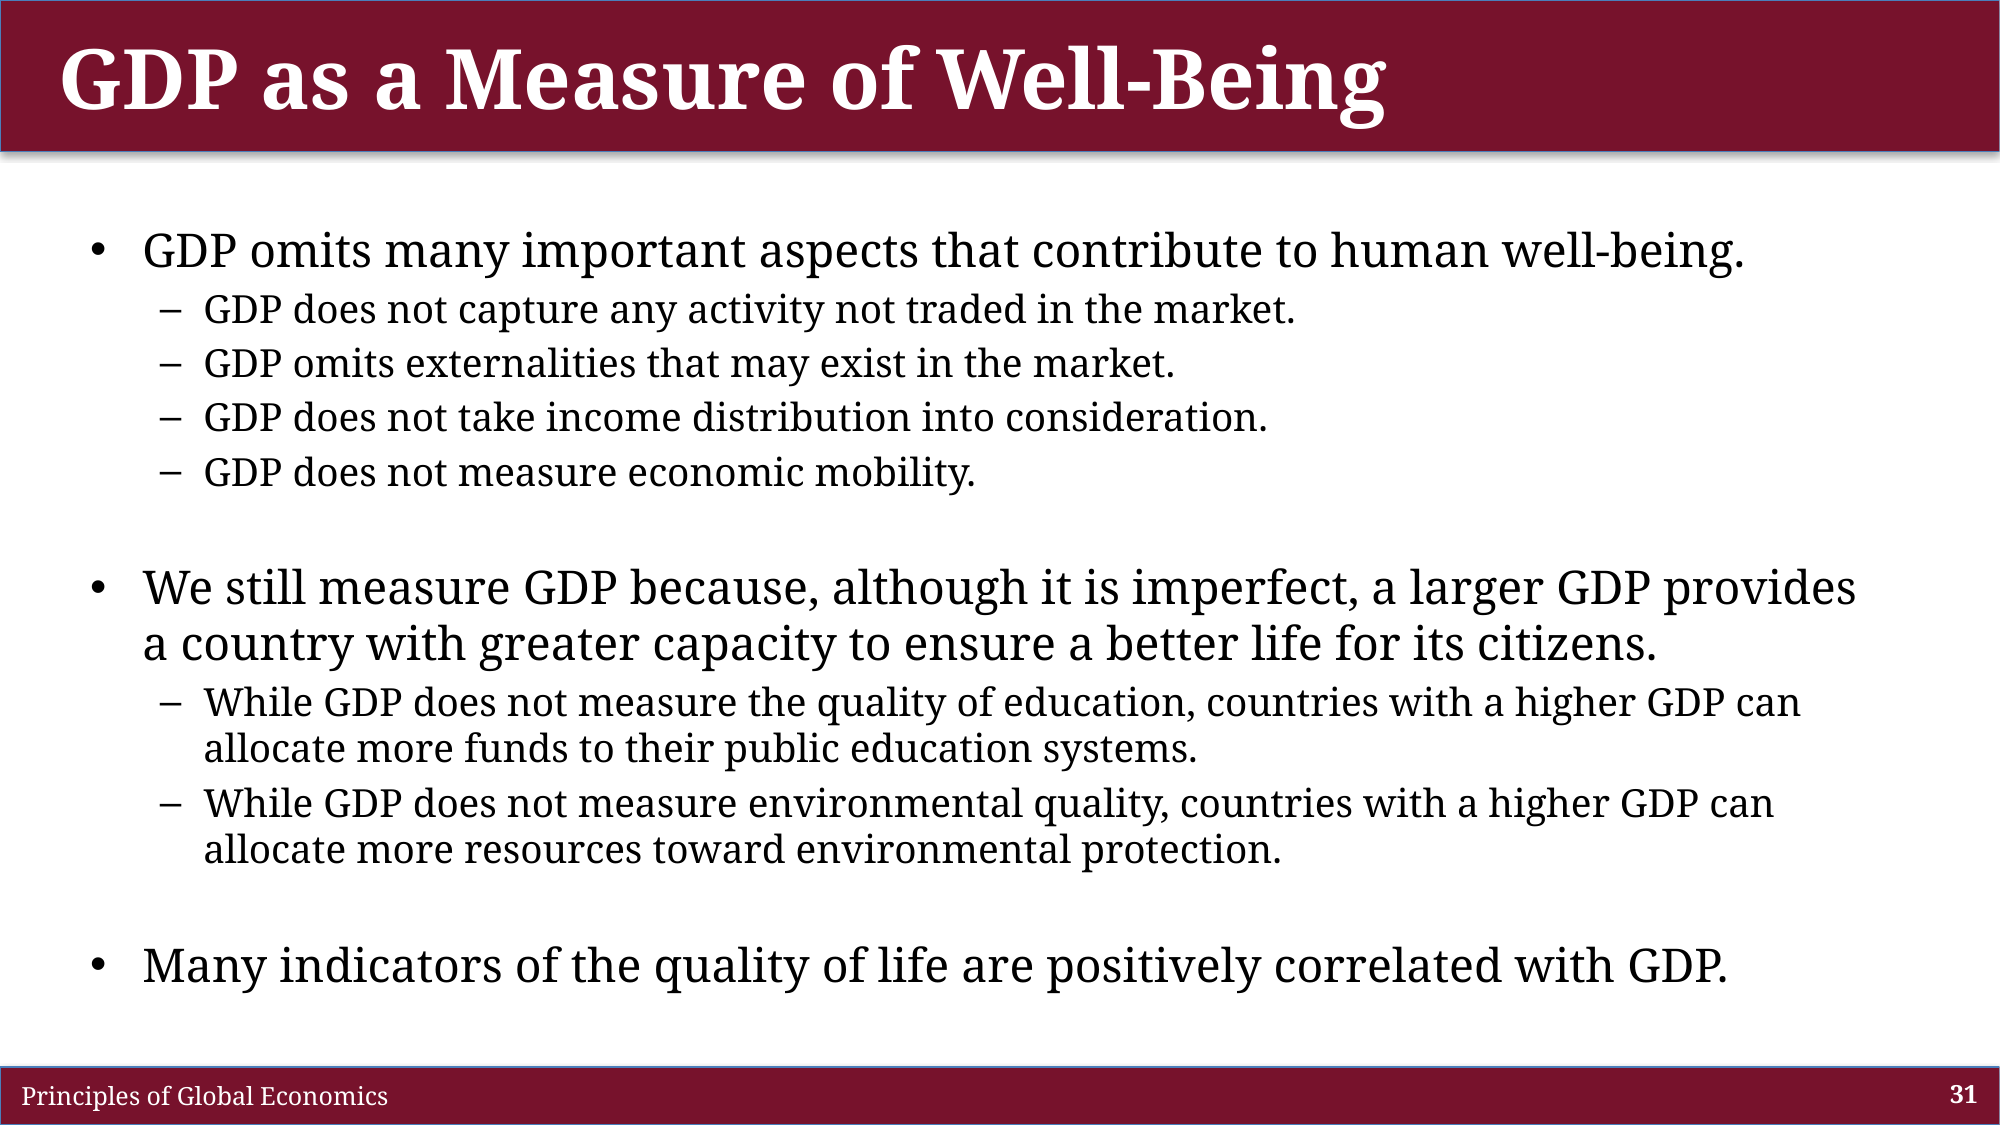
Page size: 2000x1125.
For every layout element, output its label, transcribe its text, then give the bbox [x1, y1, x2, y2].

slide_number 31 [1649, 1066, 2000, 1125]
title GDP as a Measure of Well-Being [0, 0, 2000, 152]
footer Principles of Global Economics [0, 1066, 475, 1125]
list GDP omits many important aspects that contribute to human well-being. GDP does not capture any activity not traded in the market. GDP omits externalities that may exist in the market. GDP does not take income distribution into consideration. GDP does not measure economic mobility. We still measure GDP because, although it is imperfect, a larger GDP provides a country with greater capacity to ensure a better life for its citizens. While GDP does not measure the quality of education, countries with a higher GDP can allocate more funds to their public education systems. While GDP does not measure environmental quality, countries with a higher GDP can allocate more resources toward environmental protection. Many indicators of the quality of life are positively correlated with GDP. [75, 213, 1911, 1047]
text_box [475, 1066, 1649, 1125]
